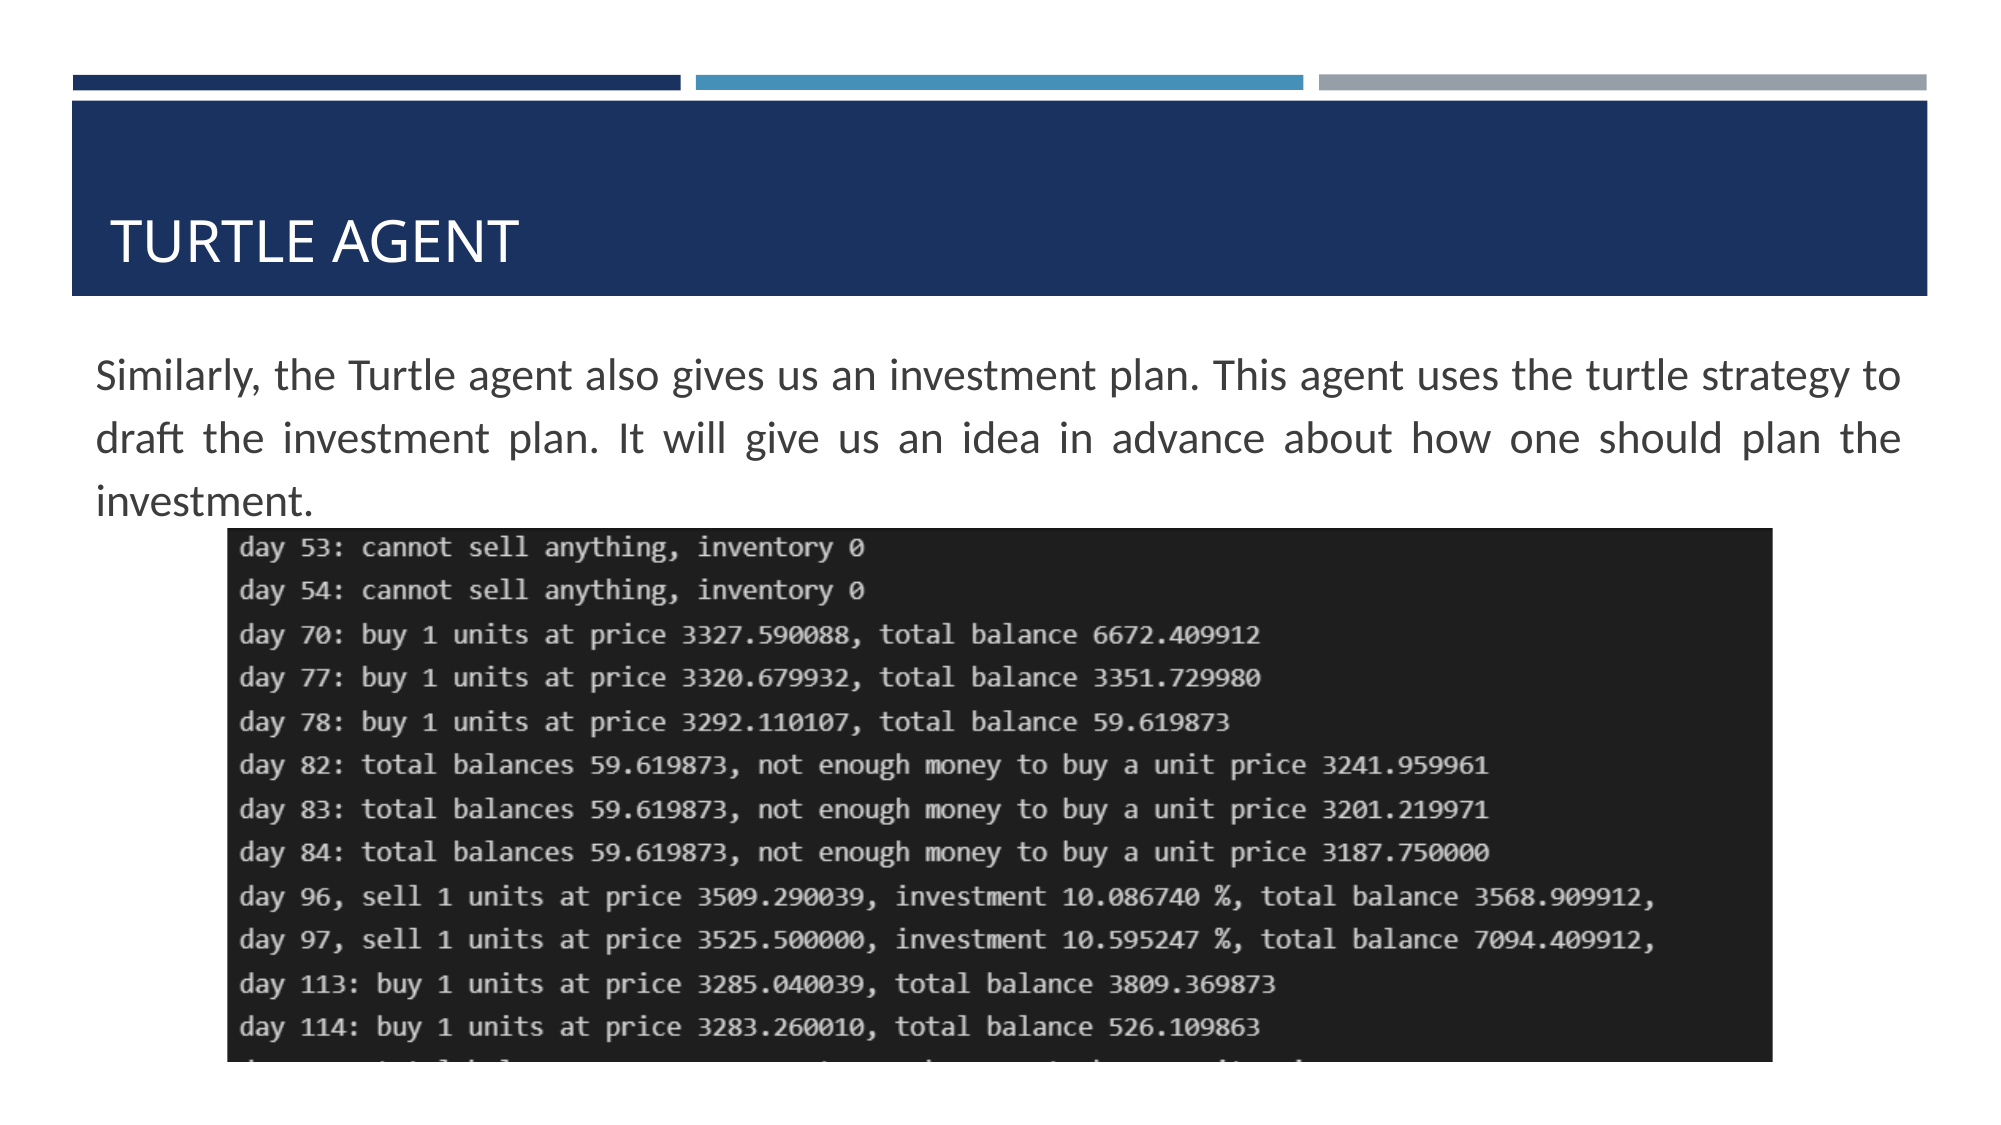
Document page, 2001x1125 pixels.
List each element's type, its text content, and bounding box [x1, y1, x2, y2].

list Similarly, the Turtle agent also gives us an investment plan. This agent uses the turtle strategy to draft the investment plan. It will give us an idea in advance about how one should plan the investment. [80, 329, 1919, 1088]
picture [227, 528, 1773, 1062]
title TURTLE AGENT [95, 115, 1905, 282]
